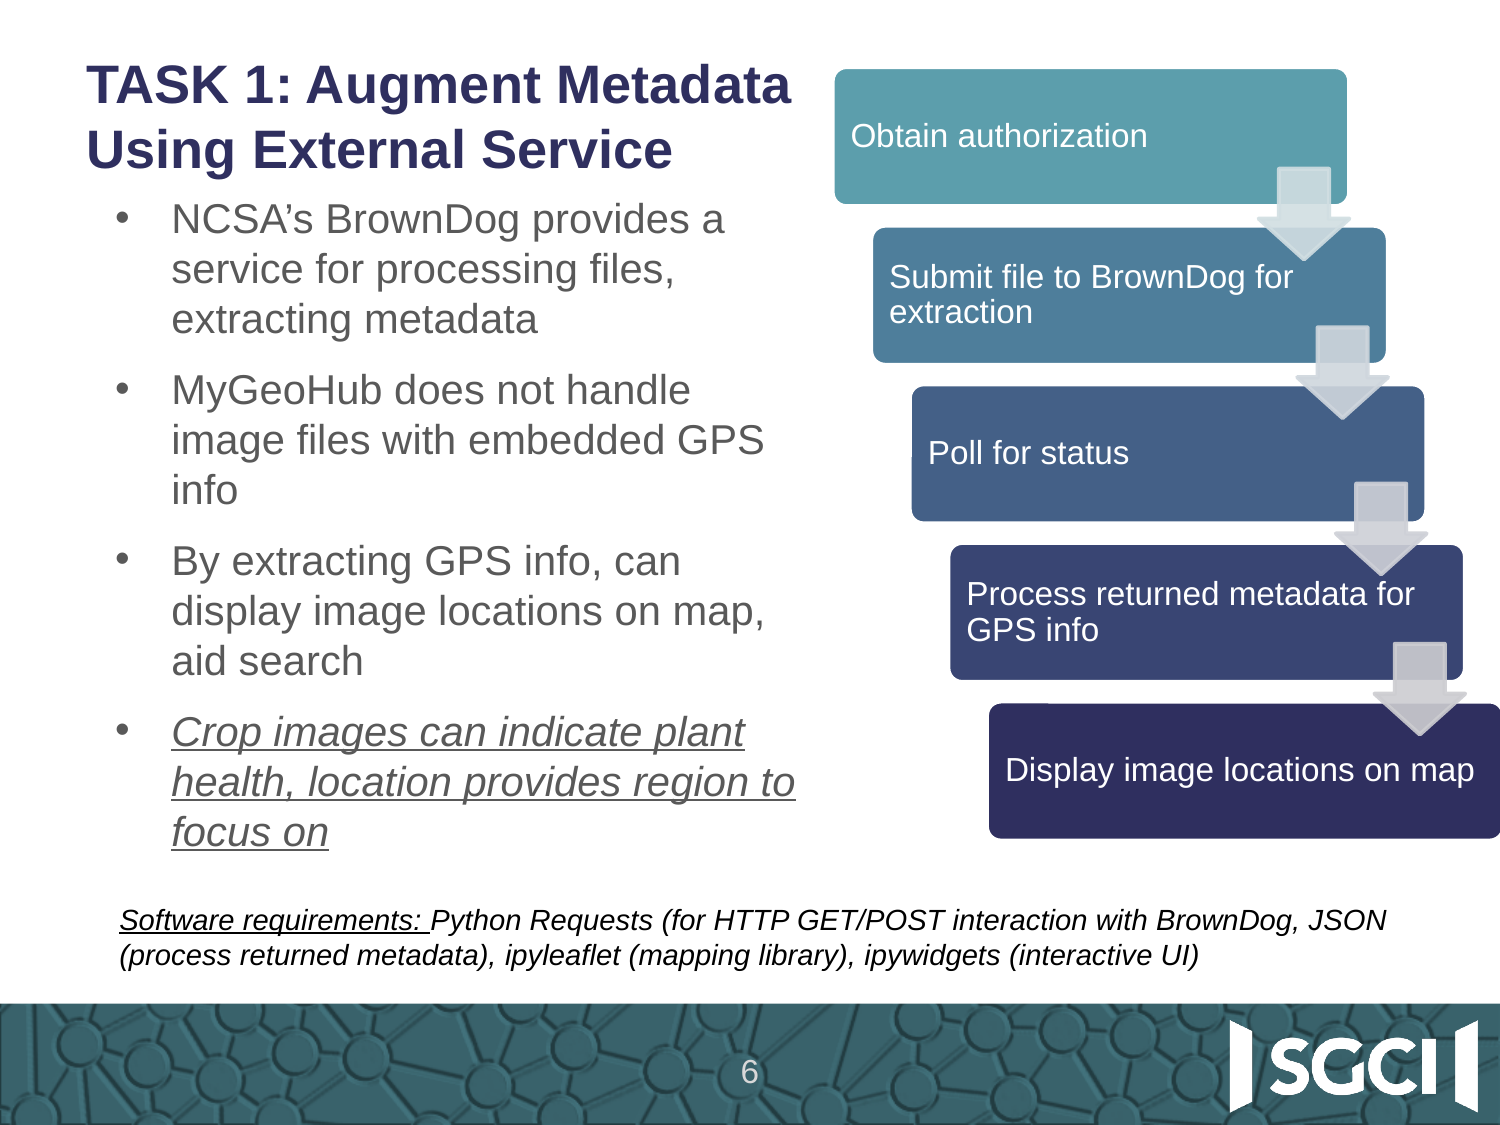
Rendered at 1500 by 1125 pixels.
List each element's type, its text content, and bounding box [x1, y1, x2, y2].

list NCSA’s BrownDog provides a service for processing files, extracting metadata MyGeoHub does not handle image files with embedded GPS info By extracting GPS info, can display image locations on map, aid search Crop images can indicate plant health, location provides region to focus on [62, 176, 812, 732]
picture [0, 1004, 1500, 1125]
title TASK 1: Augment Metadata Using External Service [71, 13, 820, 195]
text_box Software requirements: Python Requests (for HTTP GET/POST interaction with BrownDog, JSON (process returned metadata), ipyleaflet (mapping library), ipywidgets (interactive UI) [104, 894, 1425, 979]
slide_number 6 [667, 1035, 833, 1106]
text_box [832, 66, 1500, 841]
